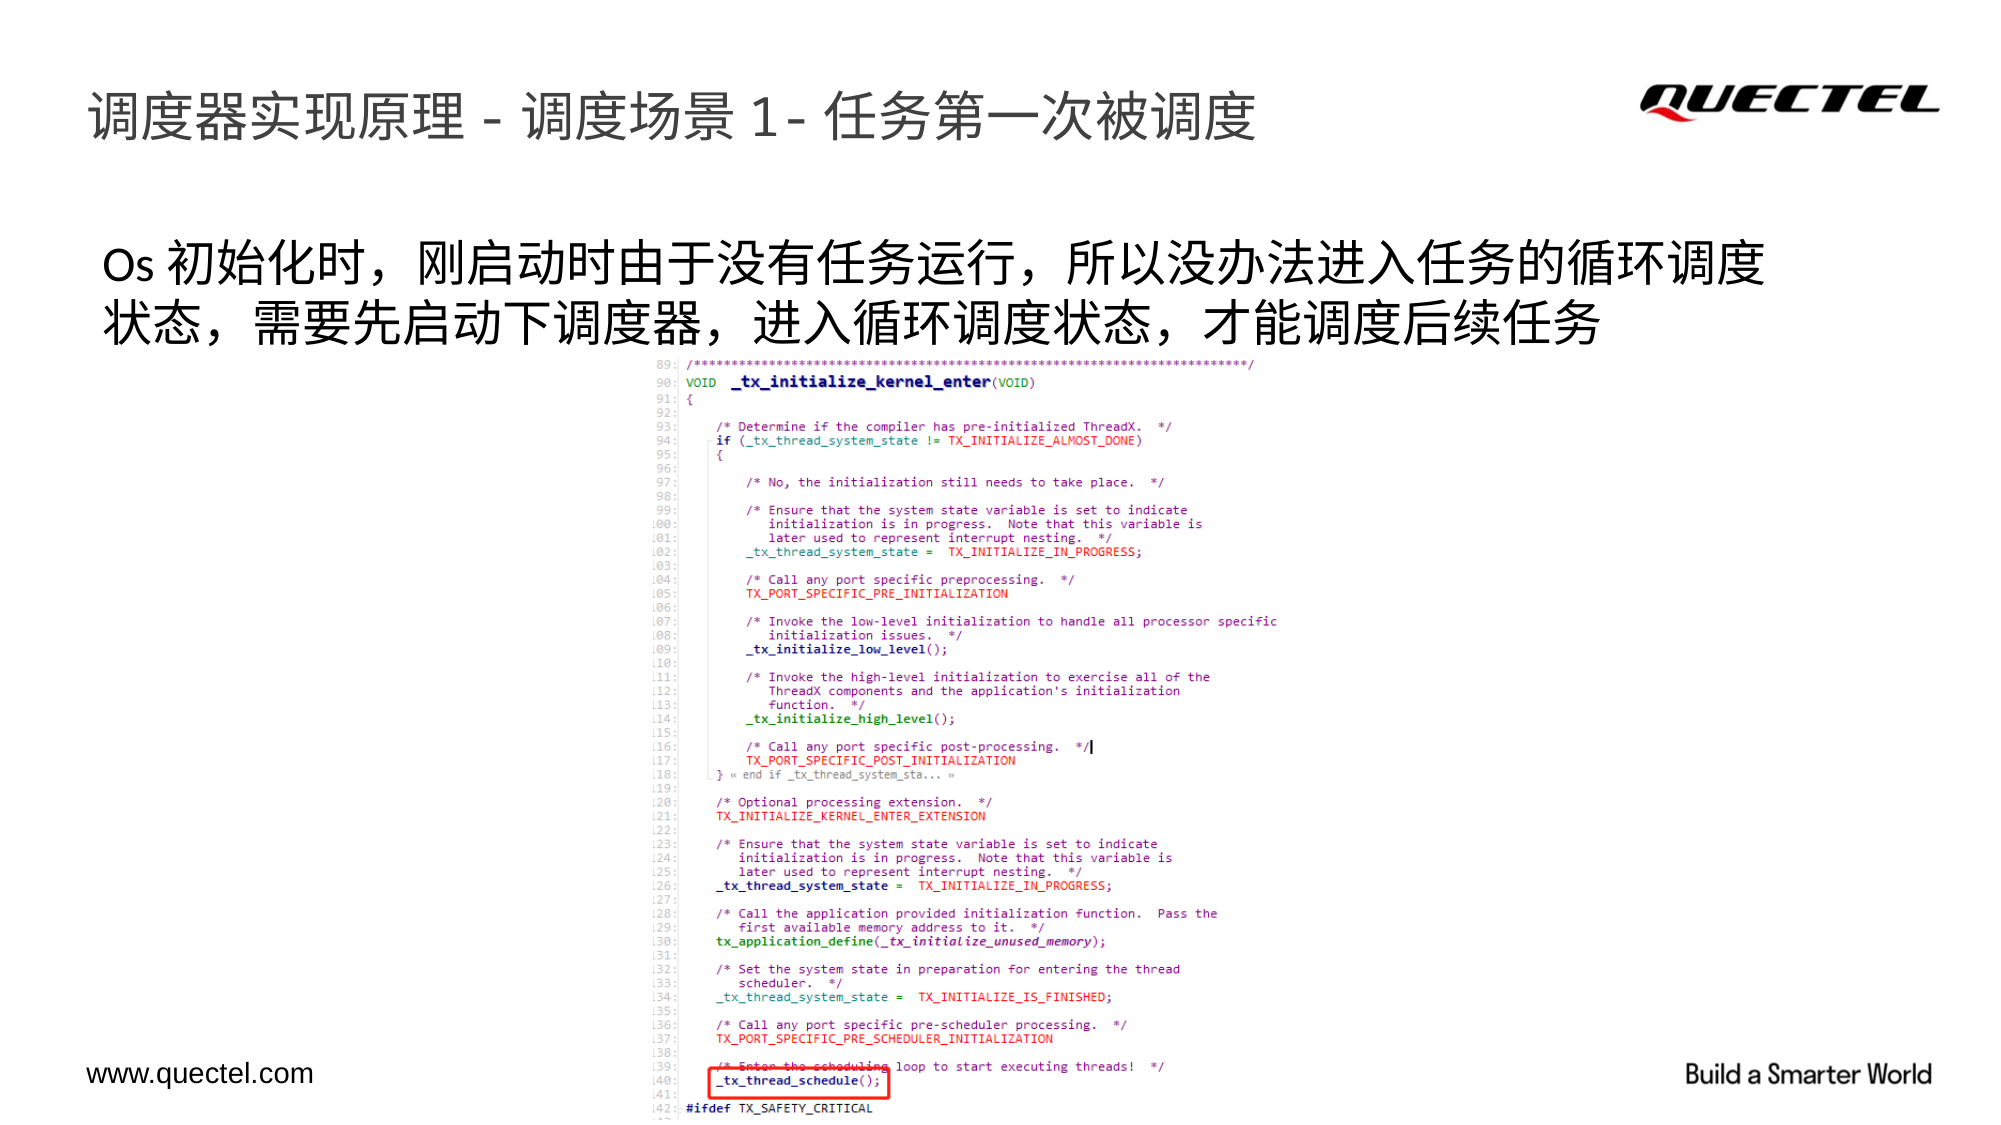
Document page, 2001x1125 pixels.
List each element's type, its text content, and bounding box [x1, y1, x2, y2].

picture [1595, 32, 1985, 165]
title 调度器实现原理-调度场景1-任务第一次被调度 [71, 82, 1887, 156]
text_box Os初始化时，刚启动时由于没有任务运行，所以没办法进入任务的循环调度状态，需要先启动下调度器，进入循环调度状态，才能调度后续任务 [87, 224, 1808, 359]
picture [652, 357, 1315, 1120]
picture [1637, 1015, 1981, 1125]
